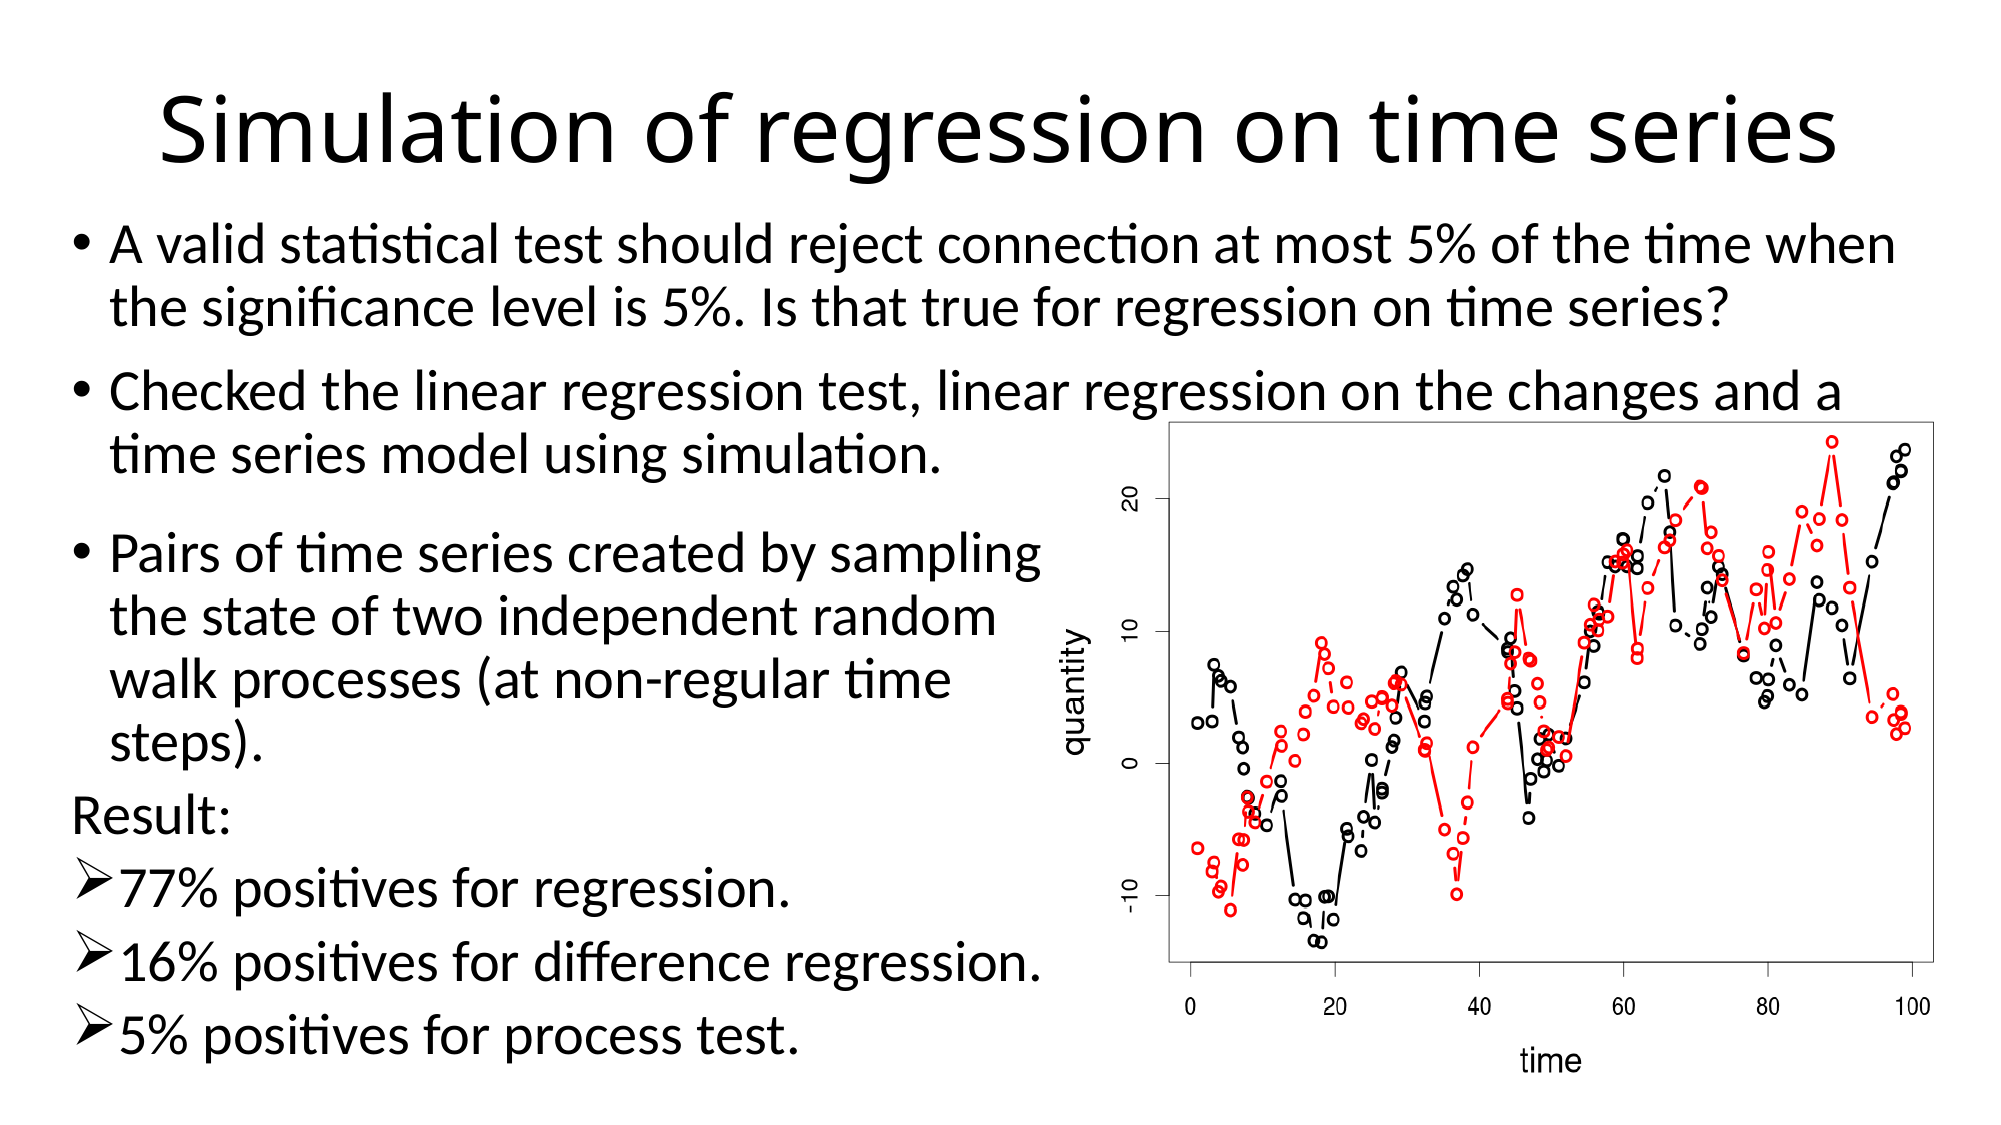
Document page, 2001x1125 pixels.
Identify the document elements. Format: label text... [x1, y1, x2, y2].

text_box A valid statistical test should reject connection at most 5% of the time when the significance level is 5%. Is that true for regression on time series? Checked the linear regression test, linear regression on the changes and a time series model using simulation. [56, 206, 1944, 515]
text_box [70, 949, 1125, 1121]
list Pairs of time series created by sampling the state of two independent random walk processes (at non-regular time steps). Result: 77% positives for regression. 16% positives for difference regression. 5% positives for process test. [56, 515, 1111, 1125]
picture [1059, 303, 1989, 1111]
title Simulation of regression on time series [137, 59, 1863, 206]
